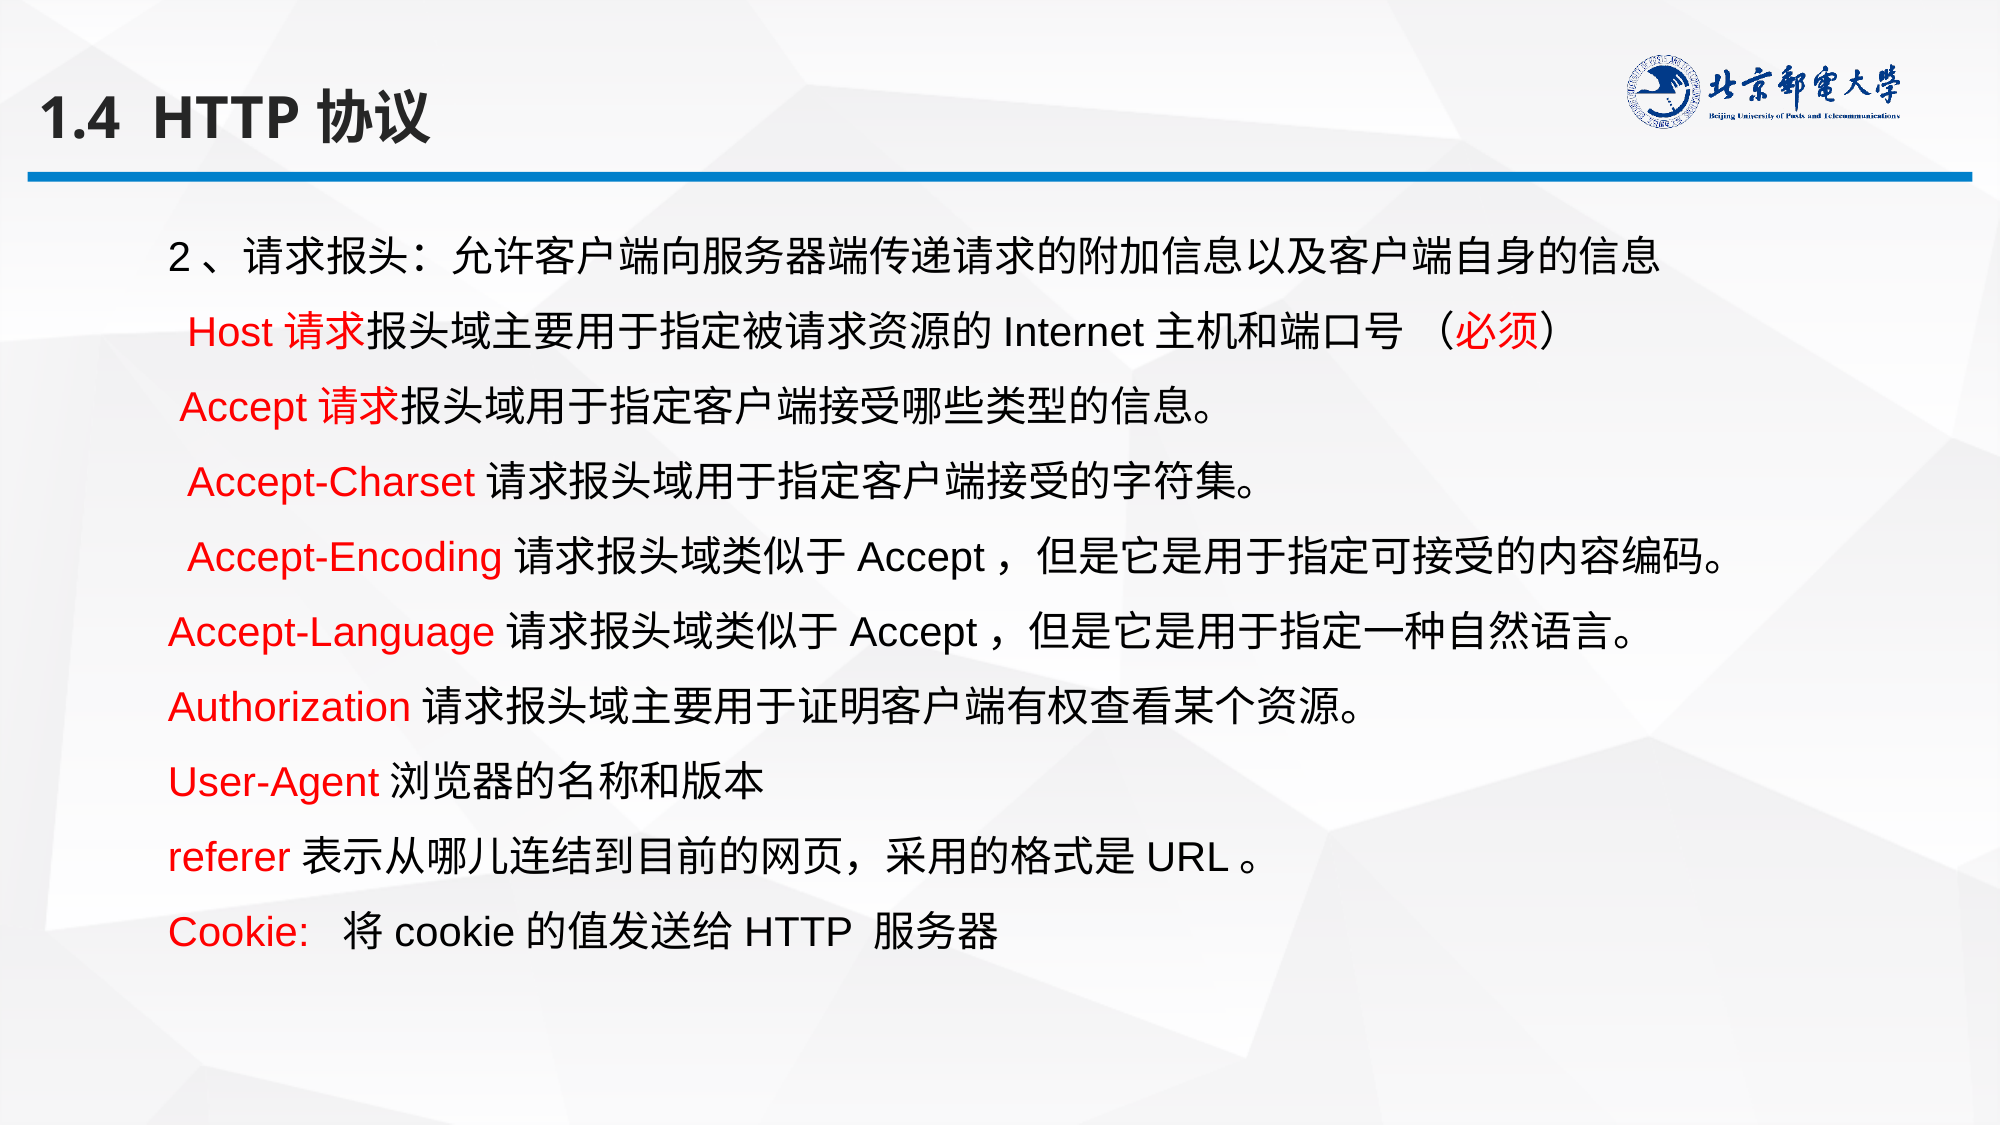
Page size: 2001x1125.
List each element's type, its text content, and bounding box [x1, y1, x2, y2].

text_box 1.4 HTTP协议 [23, 73, 957, 158]
picture [0, 0, 2000, 1125]
text_box 2、请求报头：允许客户端向服务器端传递请求的附加信息以及客户端自身的信息 Host请求报头域主要用于指定被请求资源的Internet主机和端口号 （必须） Accept请求报头域用于指定客户端接受哪些类型的信息。 Accept-Charset请求报头域用于指定客户端接受的字符集。 Accept-Encoding请求报头域类似于Accept，但是它是用于指定可接受的内容编码。 Accept-Language请求报头域类似于Accept，但是它是用于指定一种自然语言。 Authorization请求报头域主要用于证明客户端有权查看某个资源。 User-Agent浏览器的名称和版本 referer表示从哪儿连结到目前的网页，采用的格式是URL。 Cookie: 将cookie的值发送给HTTP 服务器 [153, 197, 1826, 962]
text_box [26, 171, 1973, 183]
